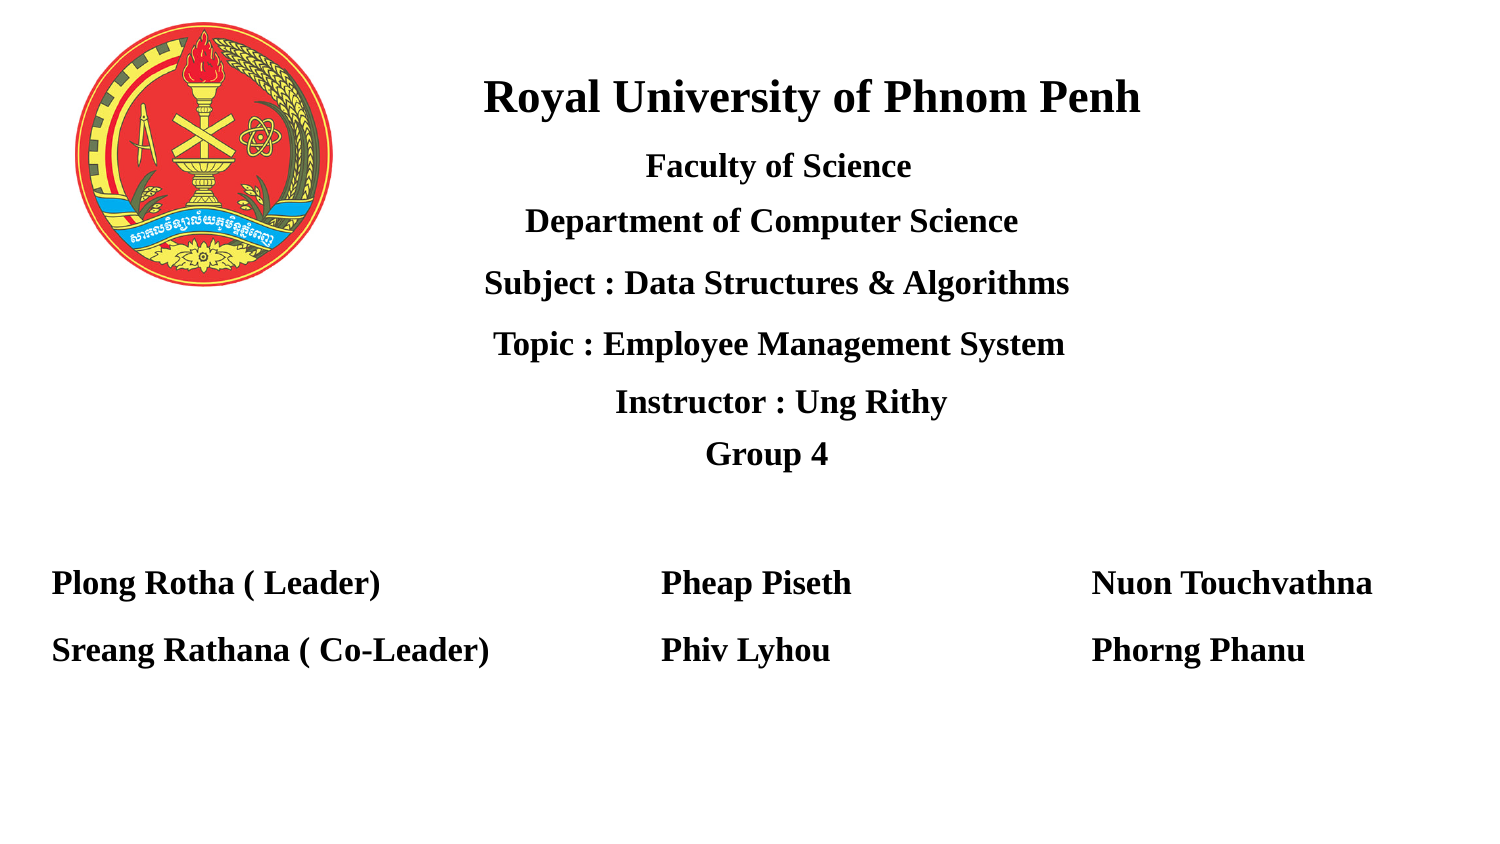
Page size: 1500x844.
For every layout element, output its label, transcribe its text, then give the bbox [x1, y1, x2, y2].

subtitle Instructor : Ung Rithy [600, 372, 990, 447]
picture [72, 22, 335, 288]
subtitle Department of Computer Science [510, 191, 1077, 252]
subtitle Group 4 [690, 423, 860, 498]
subtitle Pheap Piseth Phiv Lyhou [646, 553, 990, 714]
subtitle Royal University of Phnom Penh [468, 61, 1197, 136]
subtitle Subject : Data Structures & Algorithms [469, 252, 1156, 327]
subtitle Plong Rotha ( Leader) Sreang Rathana ( Co-Leader) [36, 553, 531, 714]
subtitle Topic : Employee Management System [478, 313, 1359, 388]
subtitle Faculty of Science [630, 135, 1072, 191]
subtitle Nuon Touchvathna Phorng Phanu [1076, 553, 1407, 714]
